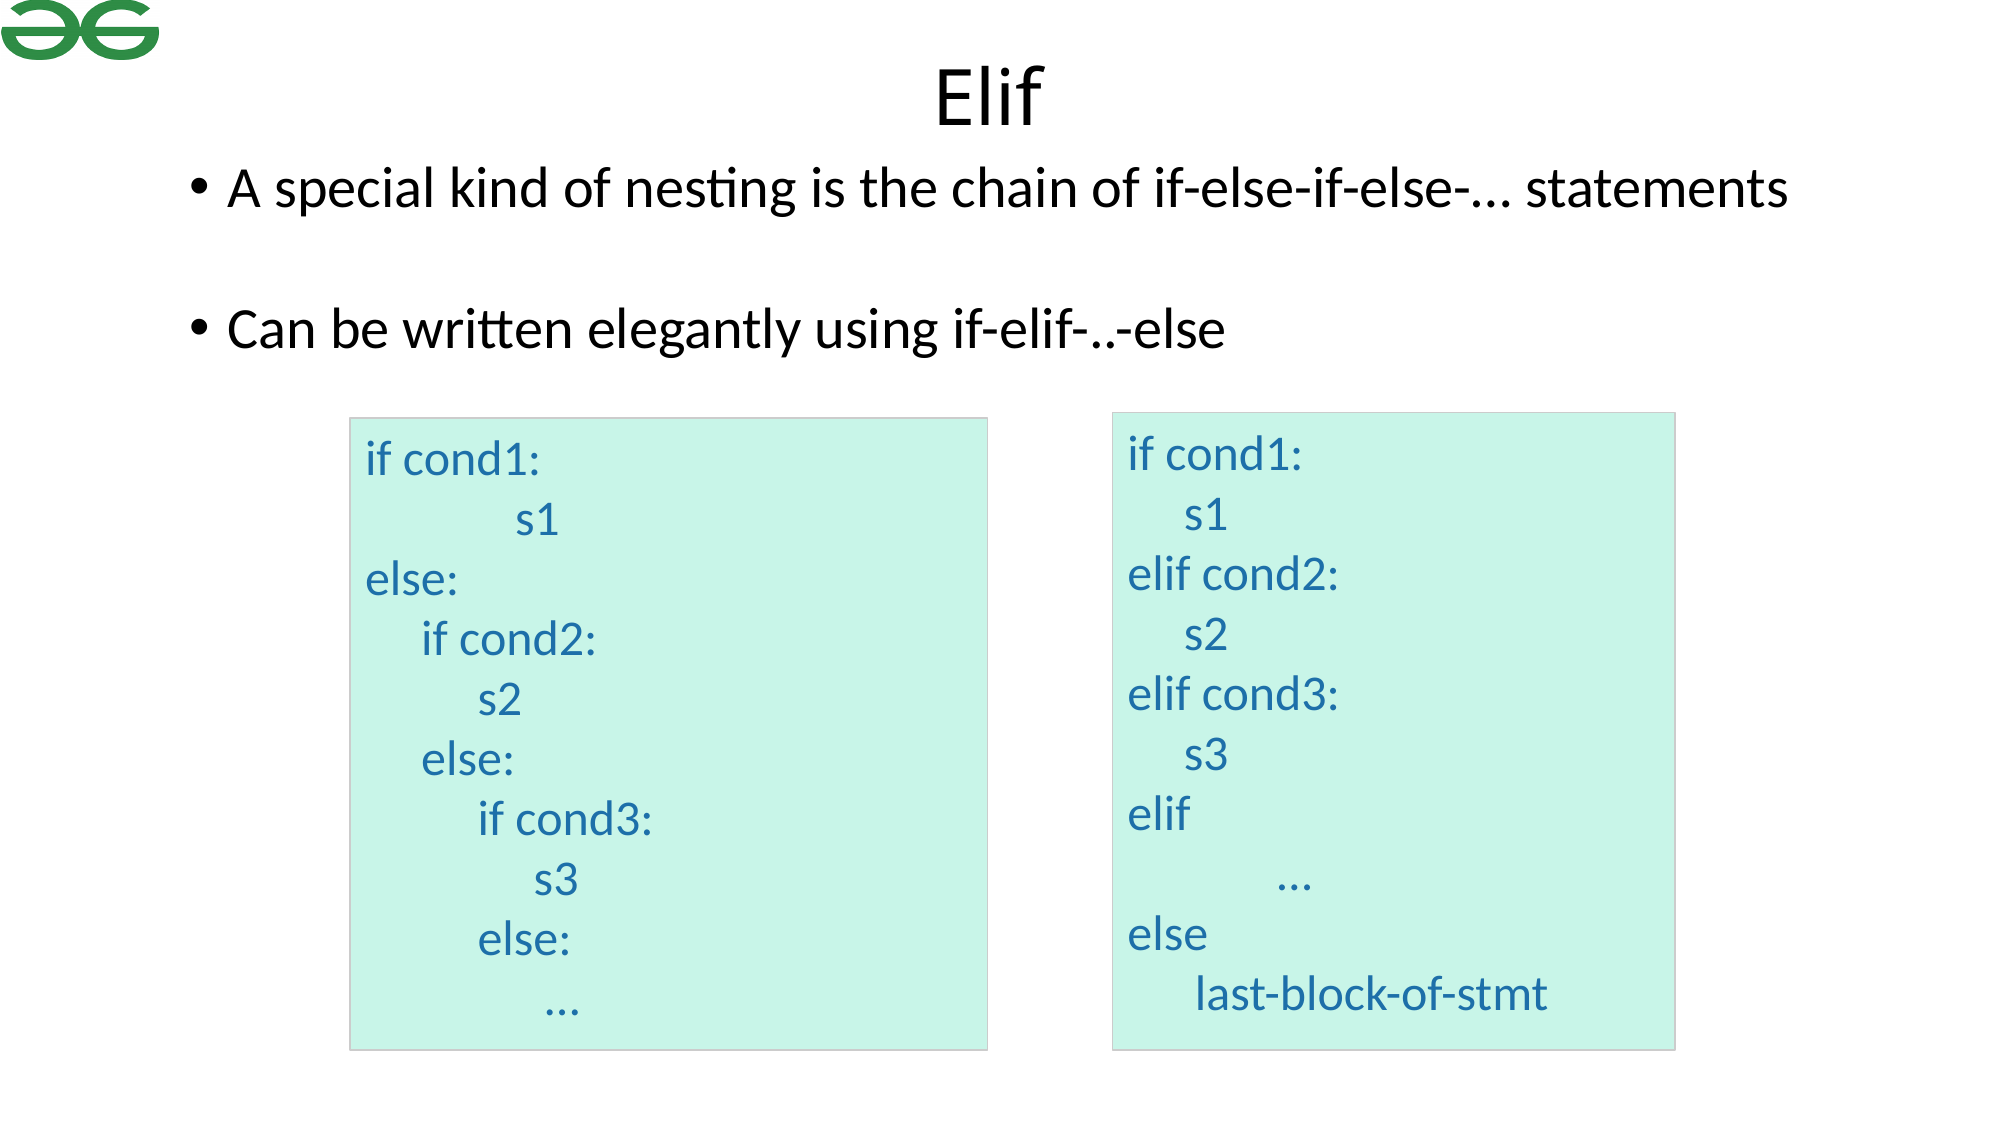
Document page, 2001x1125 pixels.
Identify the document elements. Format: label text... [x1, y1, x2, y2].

list A special kind of nesting is the chain of if-else-if-else-… statements Can be written elegantly using if-elif-..-else [174, 149, 1863, 450]
title Elif [350, 50, 1625, 149]
picture [1, 0, 160, 60]
text_box if cond1: s1 else: if cond2: s2 else: if cond3: s3 else: … [350, 418, 988, 1050]
text_box if cond1: s1 elif cond2: s2 elif cond3: s3 elif … else last-block-of-stmt [1112, 412, 1675, 1050]
